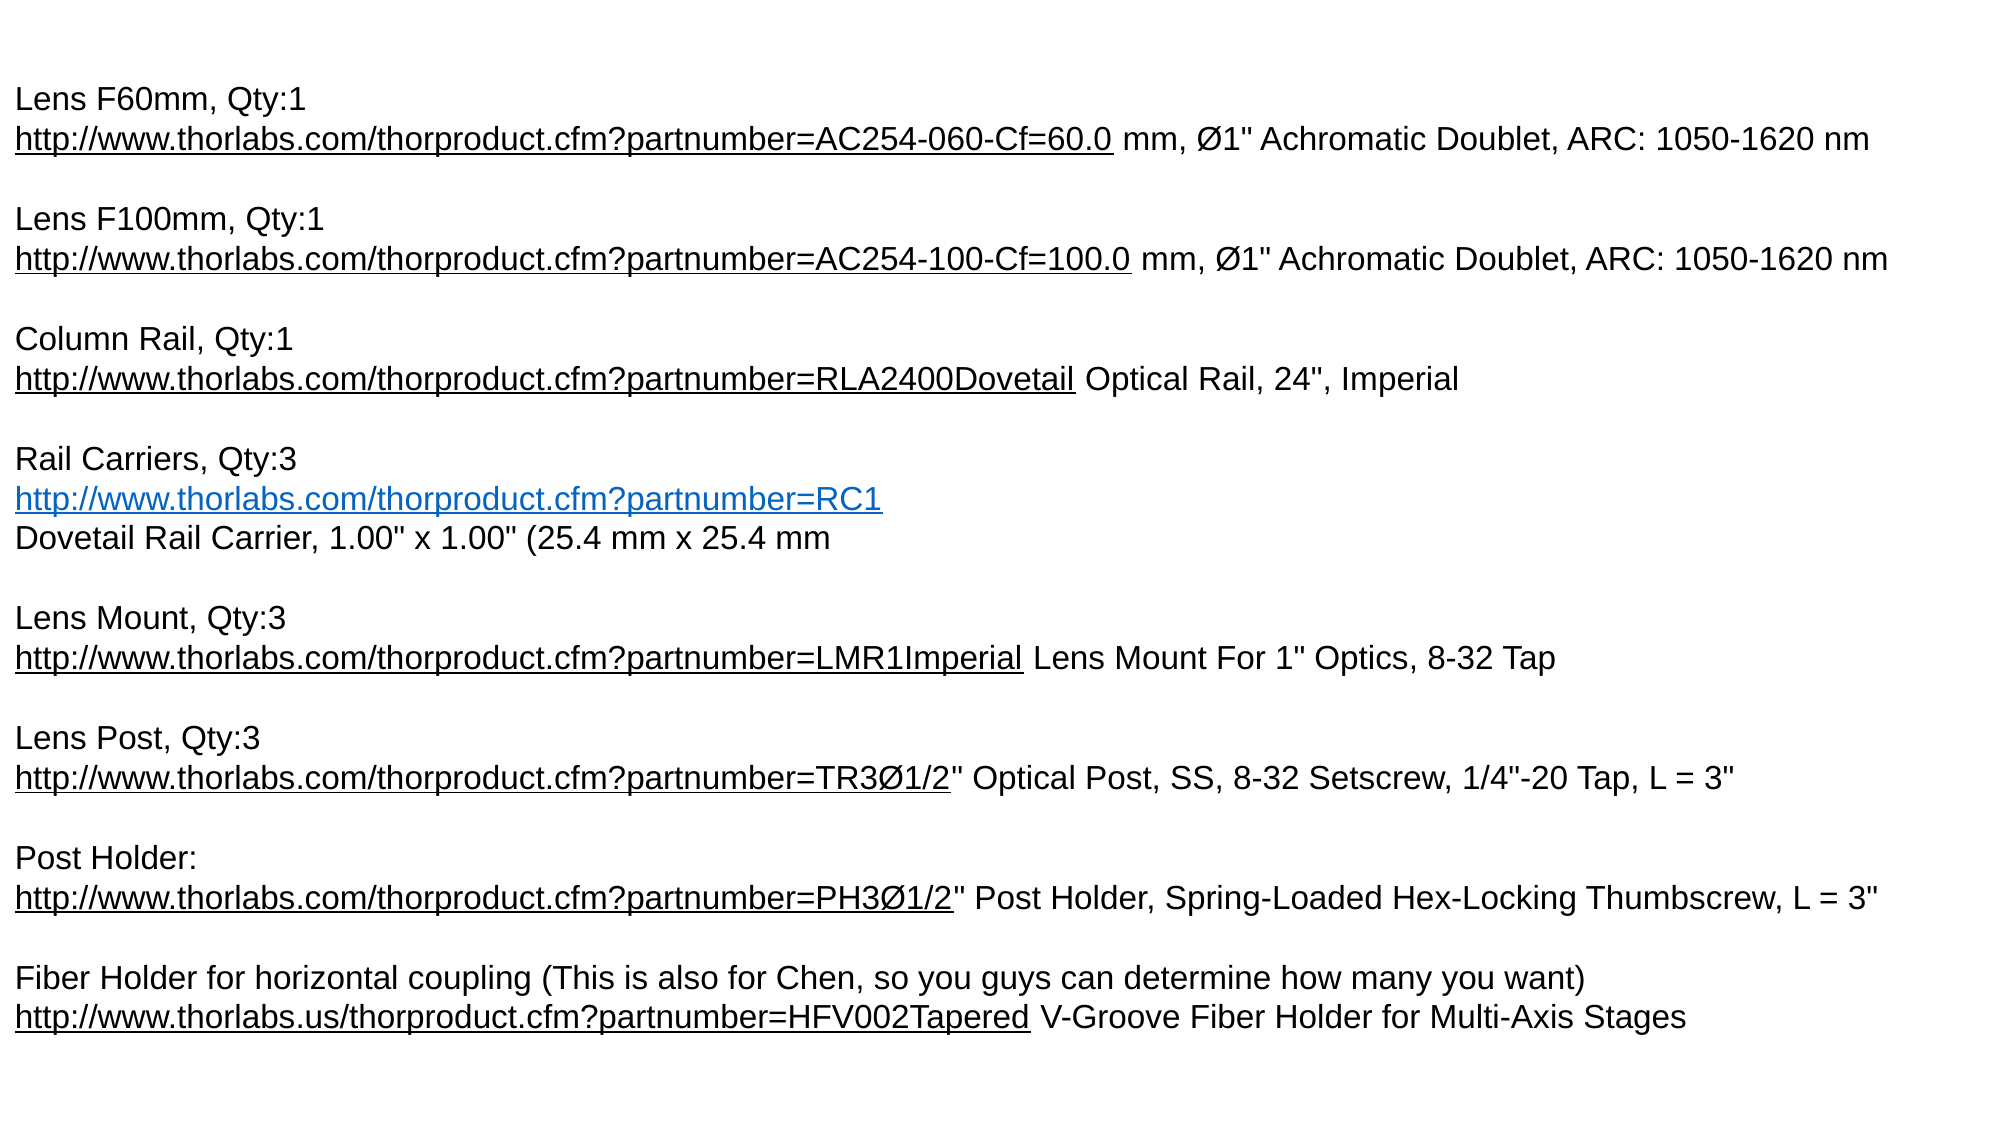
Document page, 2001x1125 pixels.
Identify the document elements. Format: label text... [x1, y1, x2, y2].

text_box Lens F60mm, Qty:1 http://www.thorlabs.com/thorproduct.cfm?partnumber=AC254-060-Cf=60.0 mm, Ø1" Achromatic Doublet, ARC: 1050-1620 nm Lens F100mm, Qty:1 http://www.thorlabs.com/thorproduct.cfm?partnumber=AC254-100-Cf=100.0 mm, Ø1" Achromatic Doublet, ARC: 1050-1620 nm Column Rail, Qty:1 http://www.thorlabs.com/thorproduct.cfm?partnumber=RLA2400Dovetail Optical Rail, 24", Imperial Rail Carriers, Qty:3 http://www.thorlabs.com/thorproduct.cfm?partnumber=RC1 Dovetail Rail Carrier, 1.00" x 1.00" (25.4 mm x 25.4 mm Lens Mount, Qty:3 http://www.thorlabs.com/thorproduct.cfm?partnumber=LMR1Imperial Lens Mount For 1" Optics, 8-32 Tap Lens Post, Qty:3 http://www.thorlabs.com/thorproduct.cfm?partnumber=TR3Ø1/2" Optical Post, SS, 8-32 Setscrew, 1/4"-20 Tap, L = 3" Post Holder: http://www.thorlabs.com/thorproduct.cfm?partnumber=PH3Ø1/2" Post Holder, Spring-Loaded Hex-Locking Thumbscrew, L = 3" Fiber Holder for horizontal coupling (This is also for Chen, so you guys can determine how many you want) http://www.thorlabs.us/thorproduct.cfm?partnumber=HFV002Tapered V-Groove Fiber Holder for Multi-Axis Stages [0, 70, 2000, 1043]
